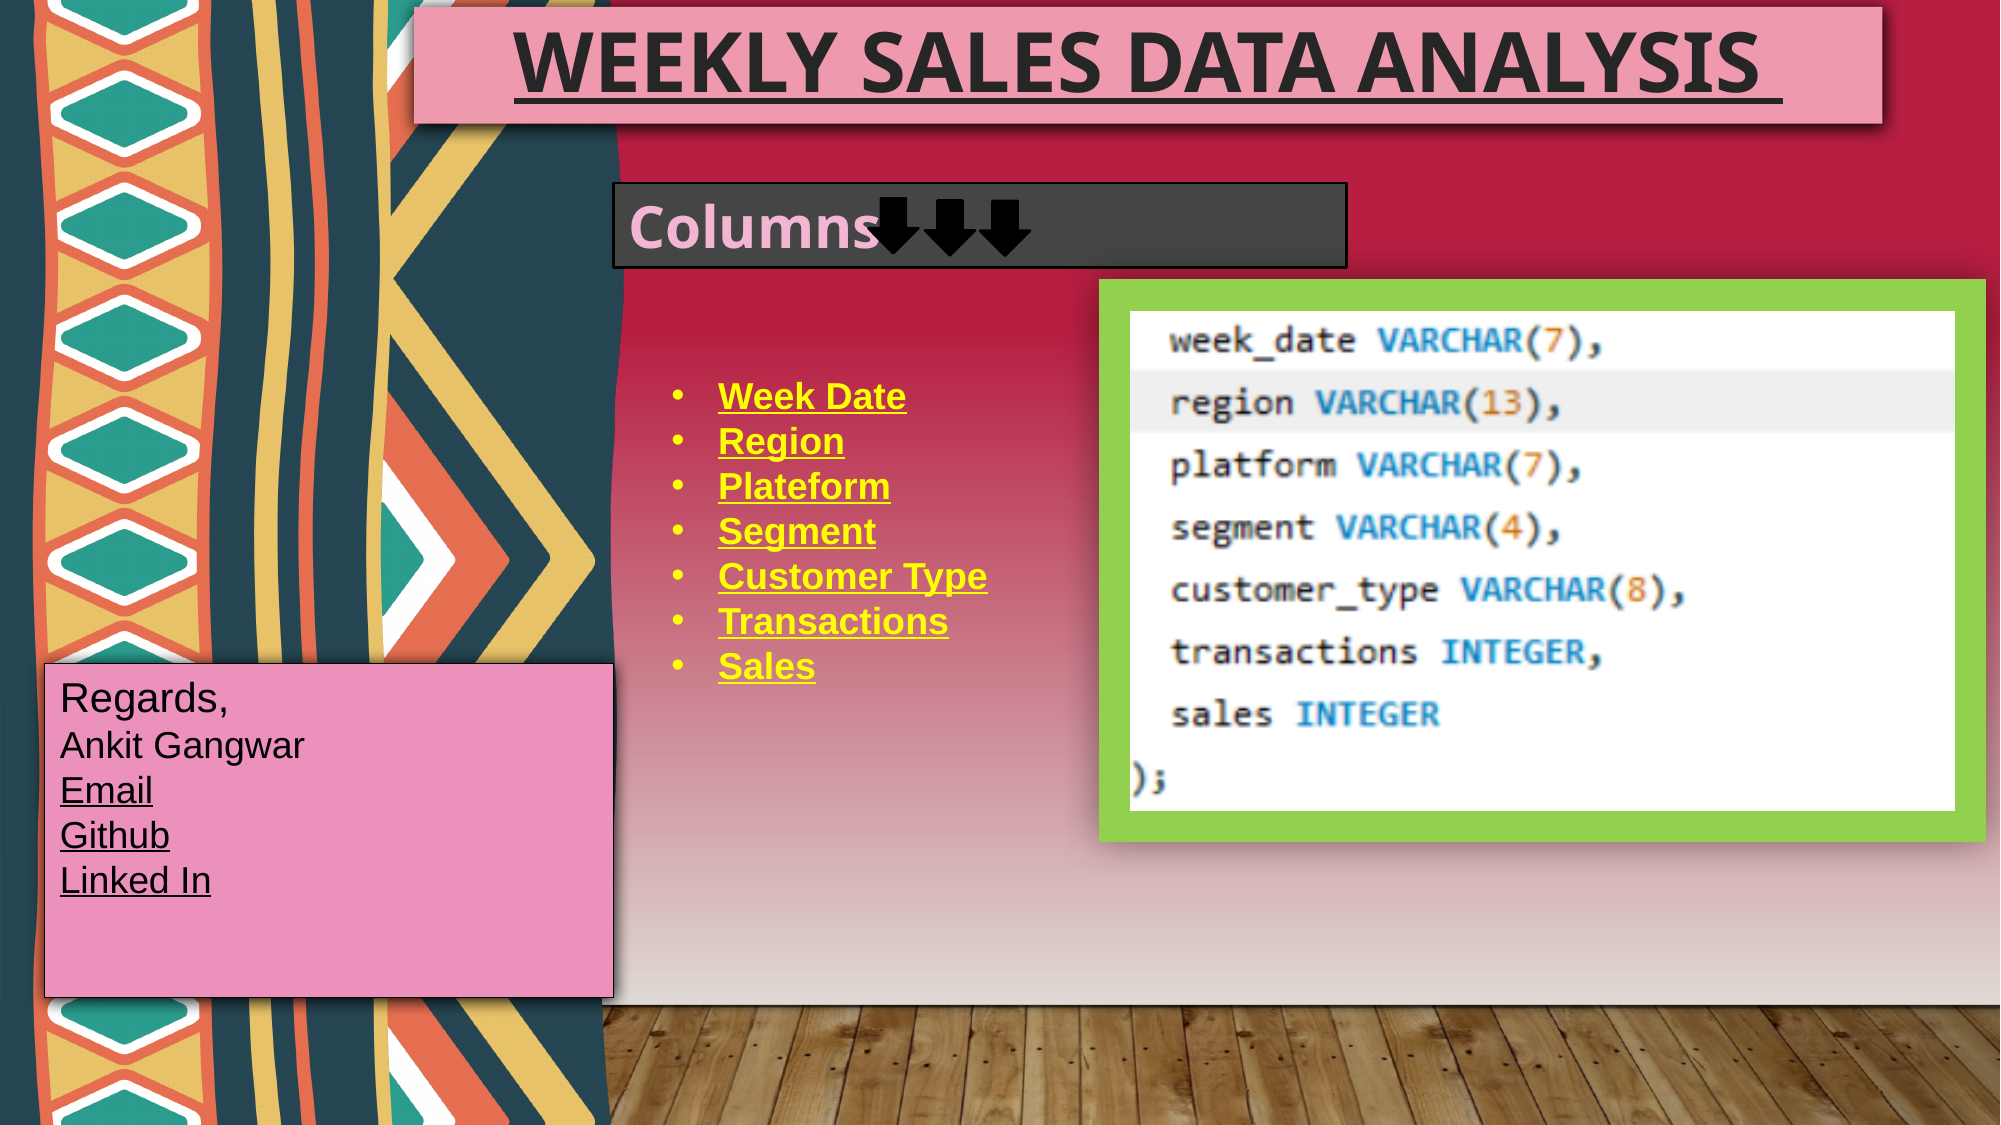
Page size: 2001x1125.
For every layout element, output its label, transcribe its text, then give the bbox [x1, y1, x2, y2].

text_box [978, 199, 1032, 257]
text_box Regards, Ankit Gangwar Email Github Linked In [44, 663, 614, 998]
picture [0, 0, 2000, 1125]
title Weekly Sales Data Analysis [414, 6, 1883, 124]
text_box [923, 199, 977, 257]
text_box Columns [612, 182, 1348, 269]
picture [1129, 310, 1956, 812]
text_box [867, 197, 920, 255]
text_box Week Date Region Plateform Segment Customer Type Transactions Sales [656, 364, 1003, 695]
